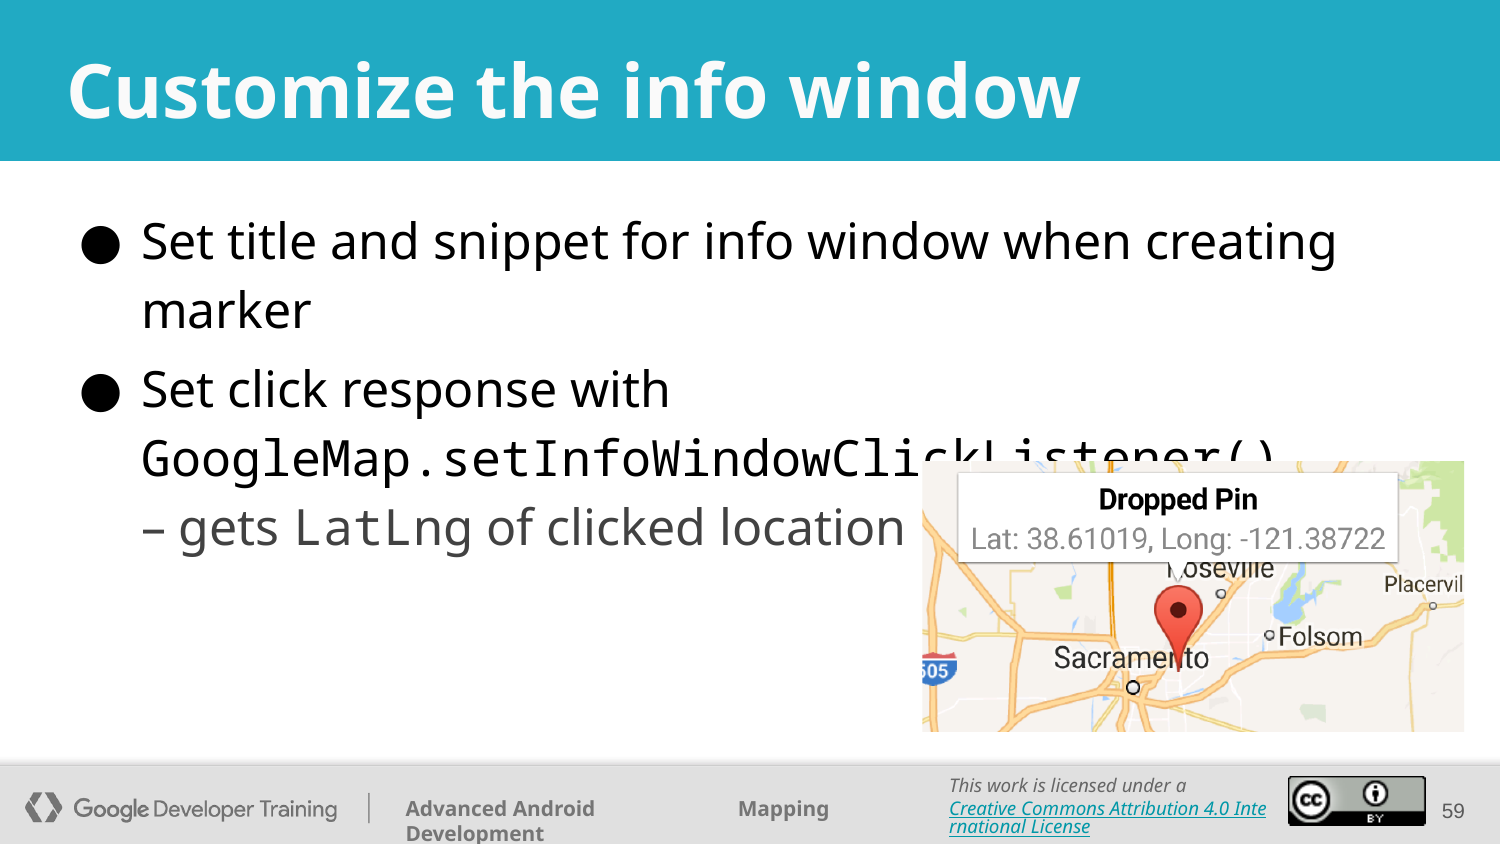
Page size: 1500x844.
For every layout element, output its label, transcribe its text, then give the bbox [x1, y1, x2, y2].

slide_number 59 [1389, 777, 1480, 842]
picture [0, 161, 1500, 844]
list Set title and snippet for info window when creating marker Set click response with GoogleMap.setInfoWindowClickListener() – gets LatLng of clicked location [51, 185, 1465, 732]
title Customize the info window [51, 28, 1449, 122]
